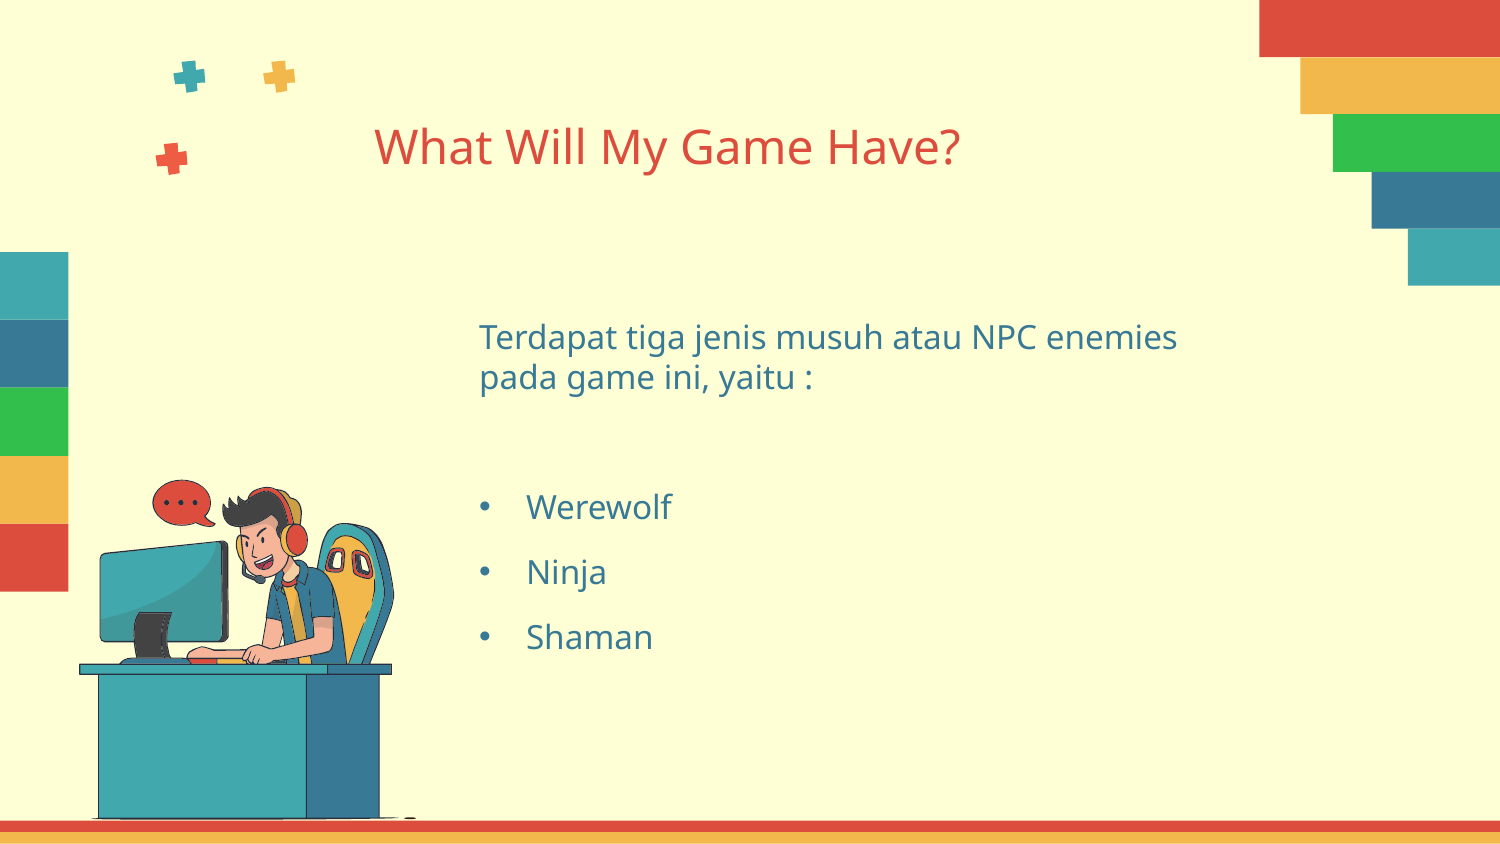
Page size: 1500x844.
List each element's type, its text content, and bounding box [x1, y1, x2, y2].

subtitle Terdapat tiga jenis musuh atau NPC enemies pada game ini, yaitu : Werewolf Ninja Shaman [464, 301, 1246, 675]
title What Will My Game Have? [359, 101, 1148, 249]
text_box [155, 60, 296, 176]
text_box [78, 479, 417, 821]
